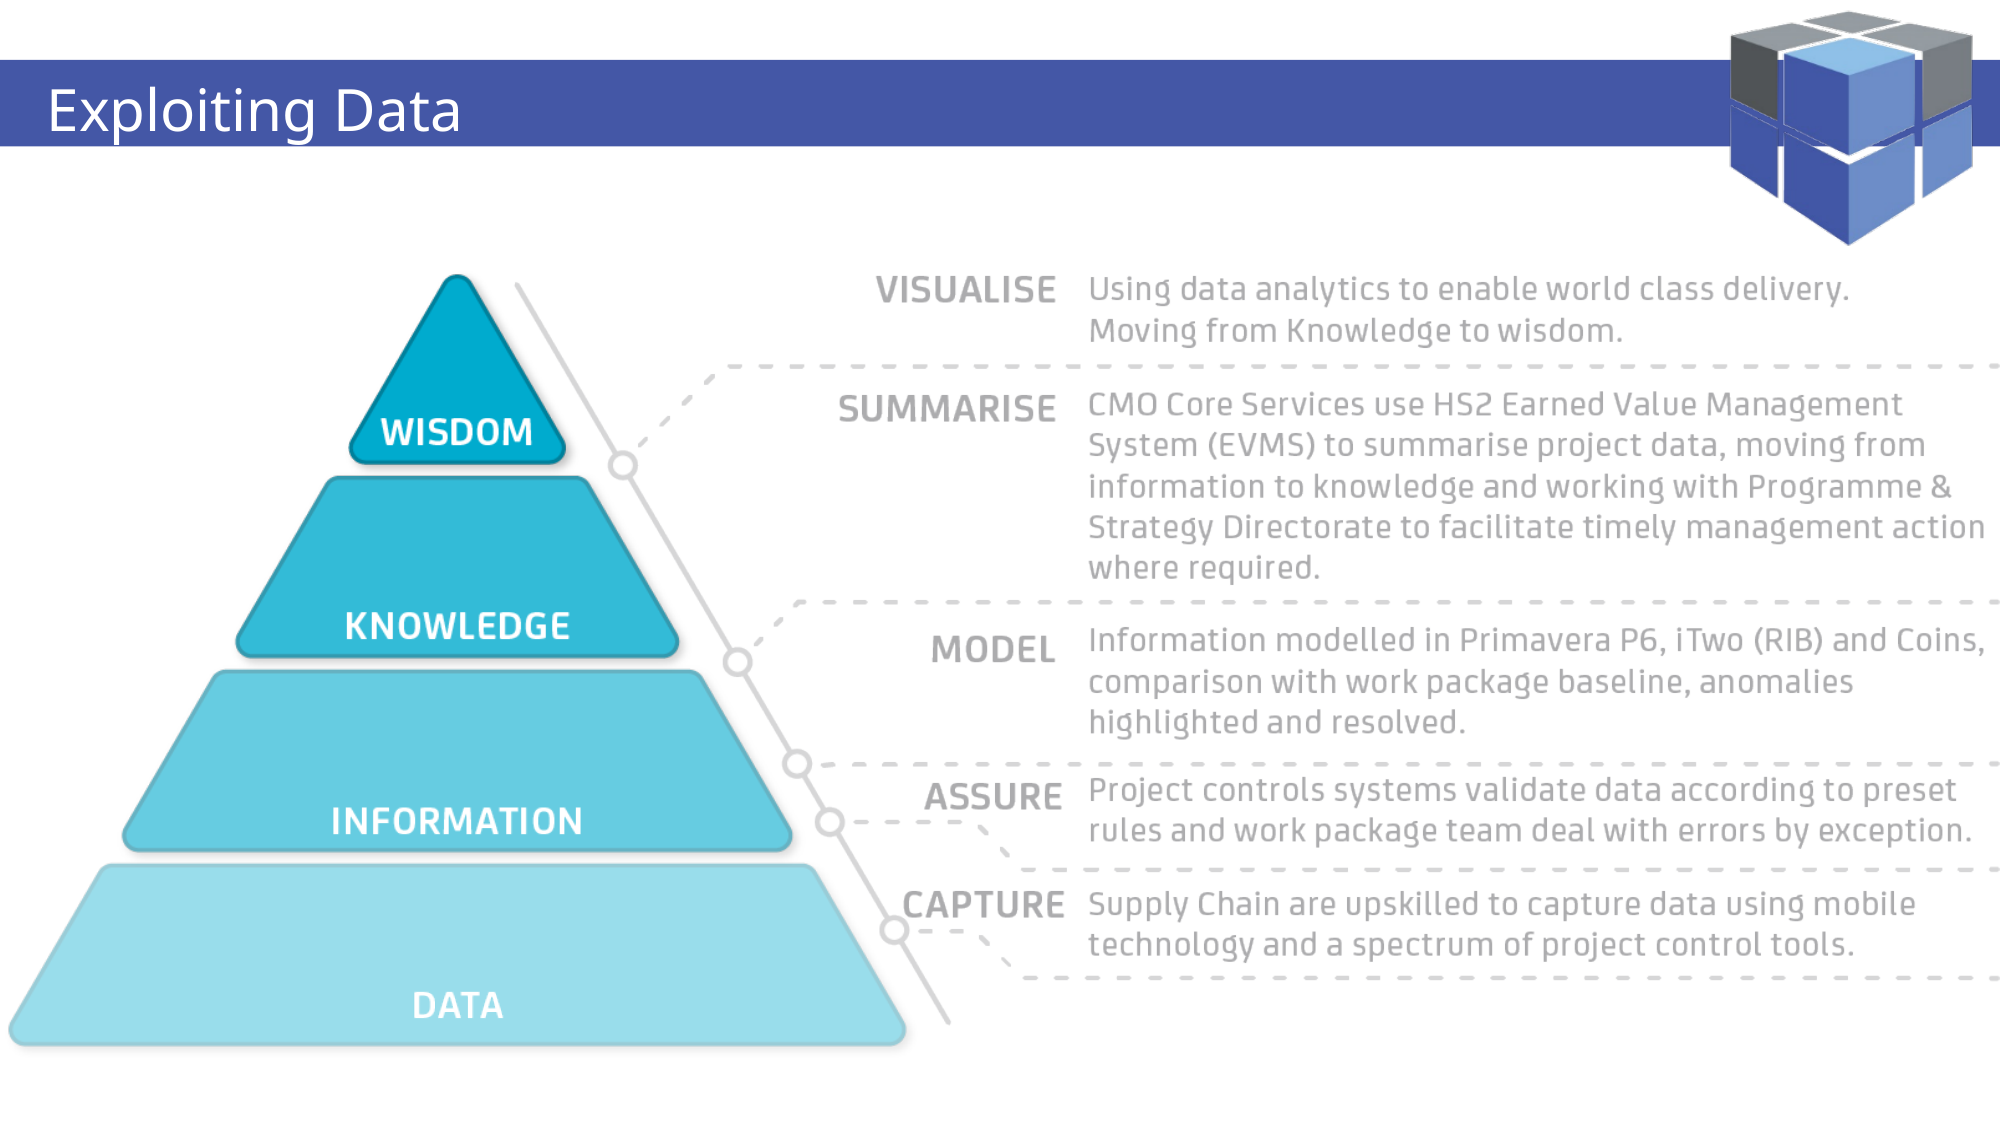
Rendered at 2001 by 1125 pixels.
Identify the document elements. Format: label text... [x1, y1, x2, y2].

title Exploiting Data [31, 73, 1757, 135]
picture [0, 266, 2000, 1064]
picture [1720, 0, 1981, 249]
